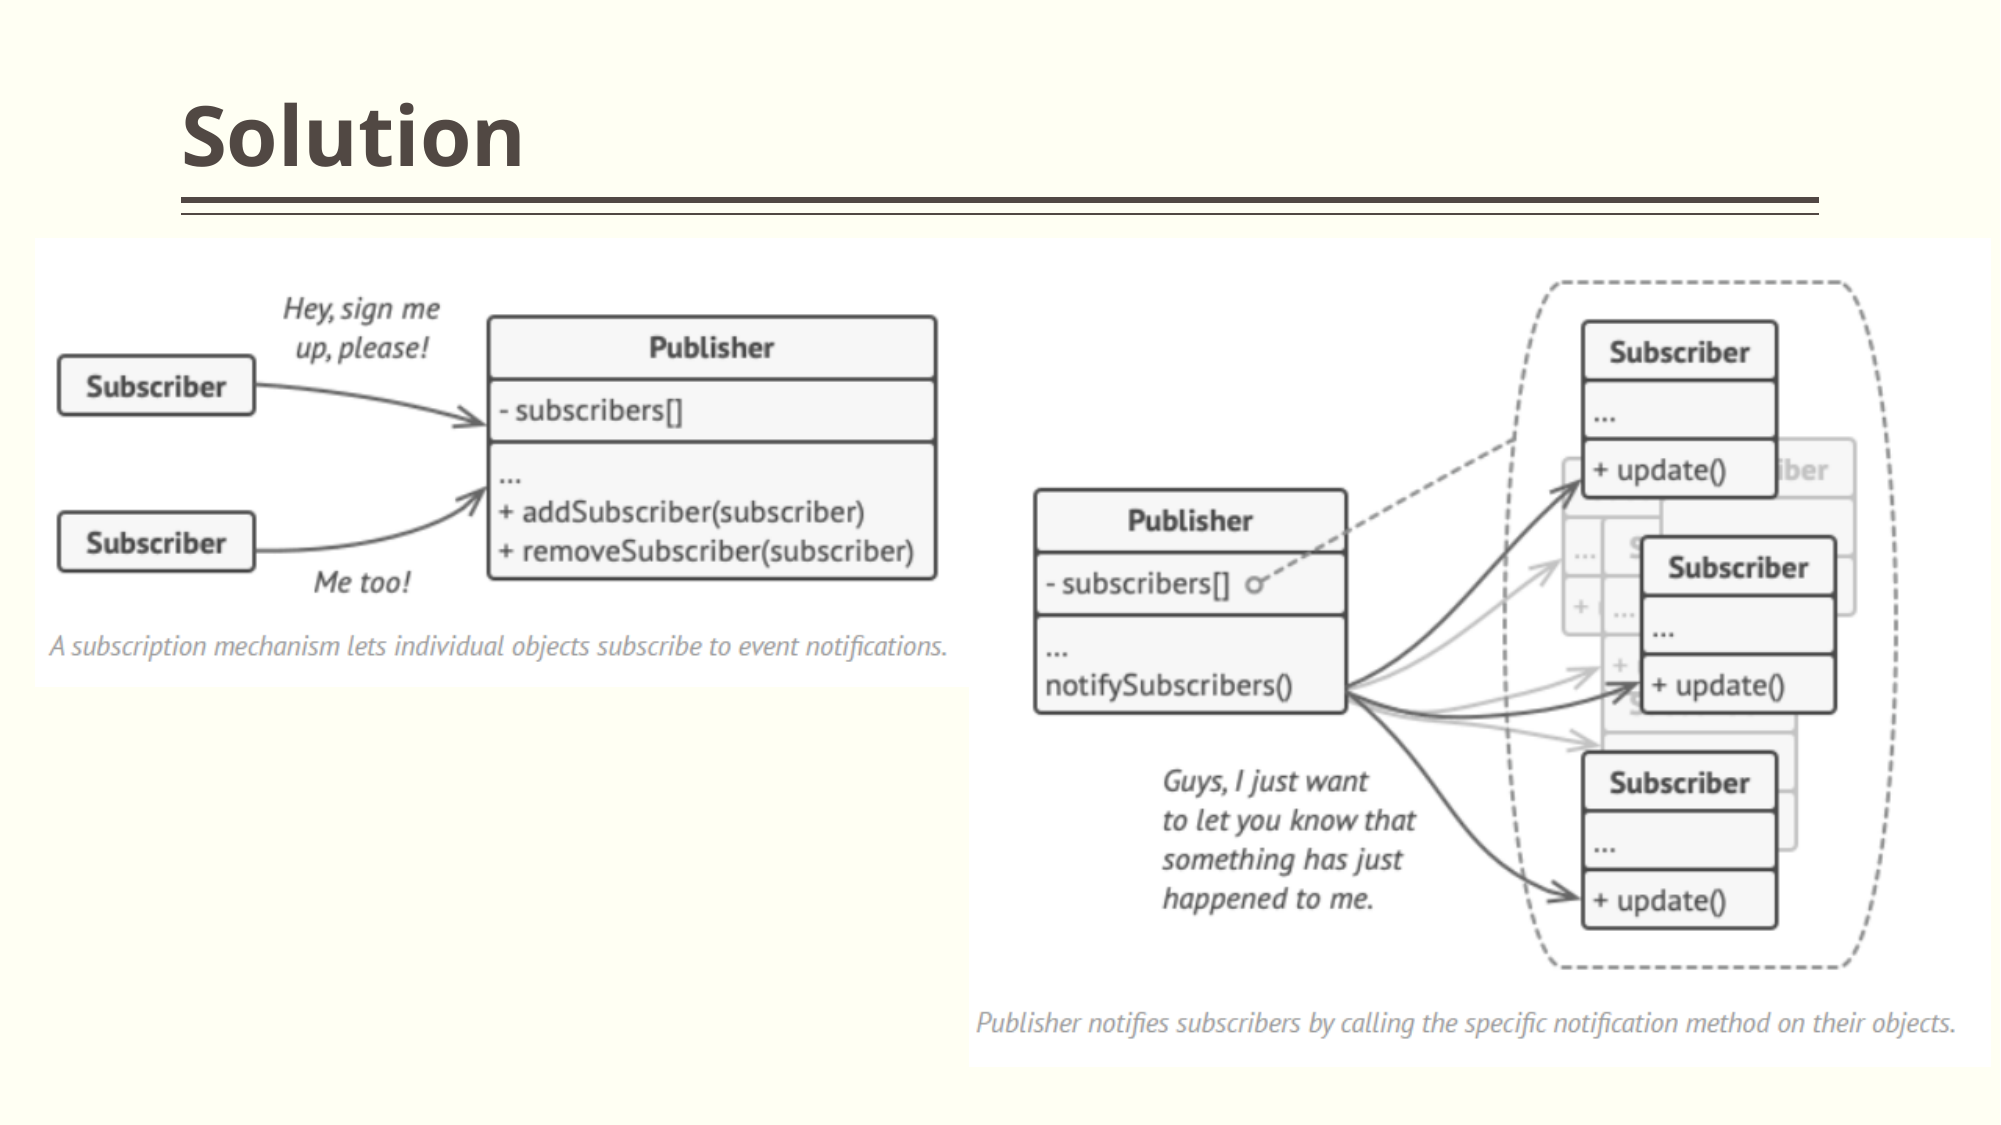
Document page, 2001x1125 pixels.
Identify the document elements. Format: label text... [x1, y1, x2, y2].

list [35, 238, 967, 687]
title Solution [181, 12, 1819, 193]
picture [969, 238, 1991, 1067]
